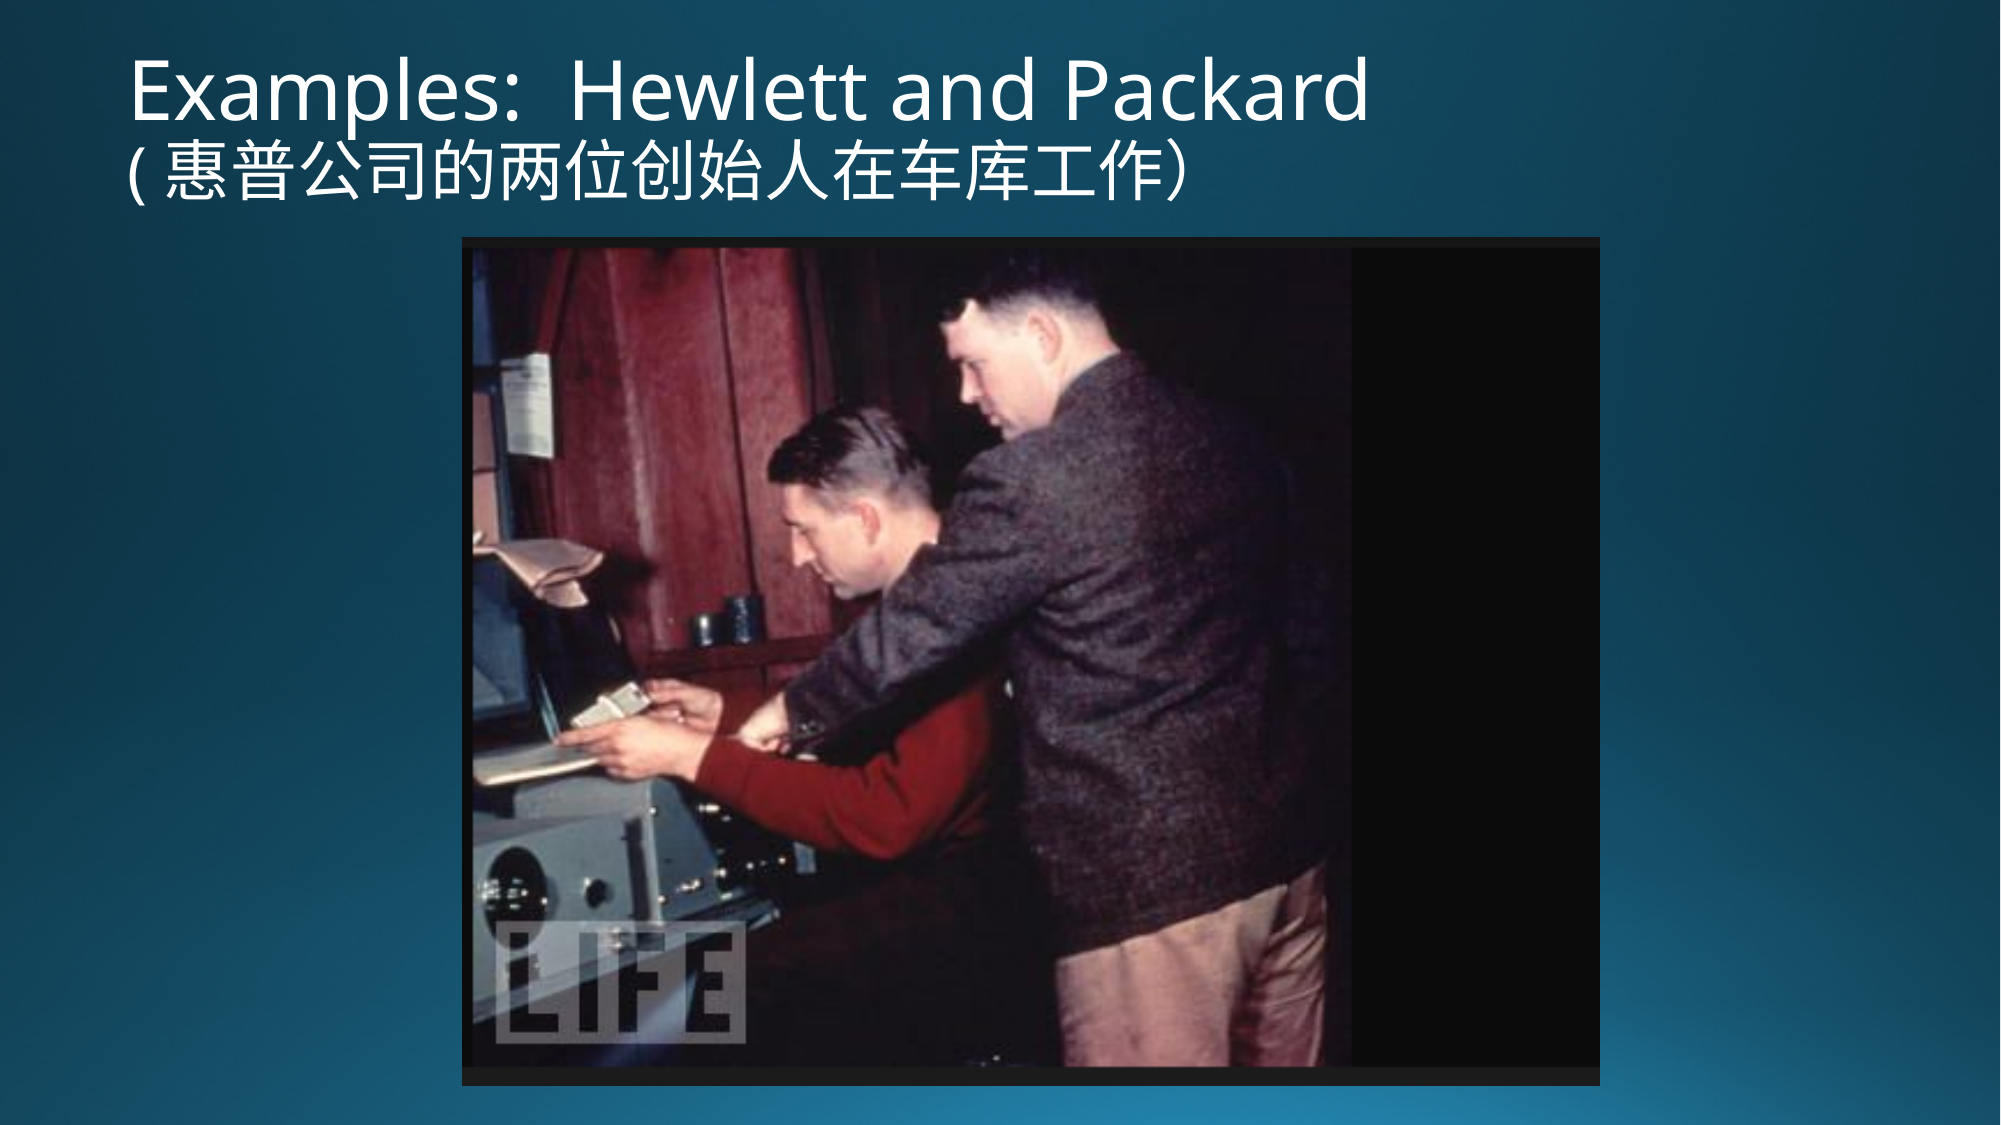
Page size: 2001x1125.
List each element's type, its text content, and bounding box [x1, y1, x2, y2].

picture [0, 0, 2001, 1125]
title Examples: Hewlett and Packard (惠普公司的两位创始人在车库工作） [112, 20, 1838, 238]
